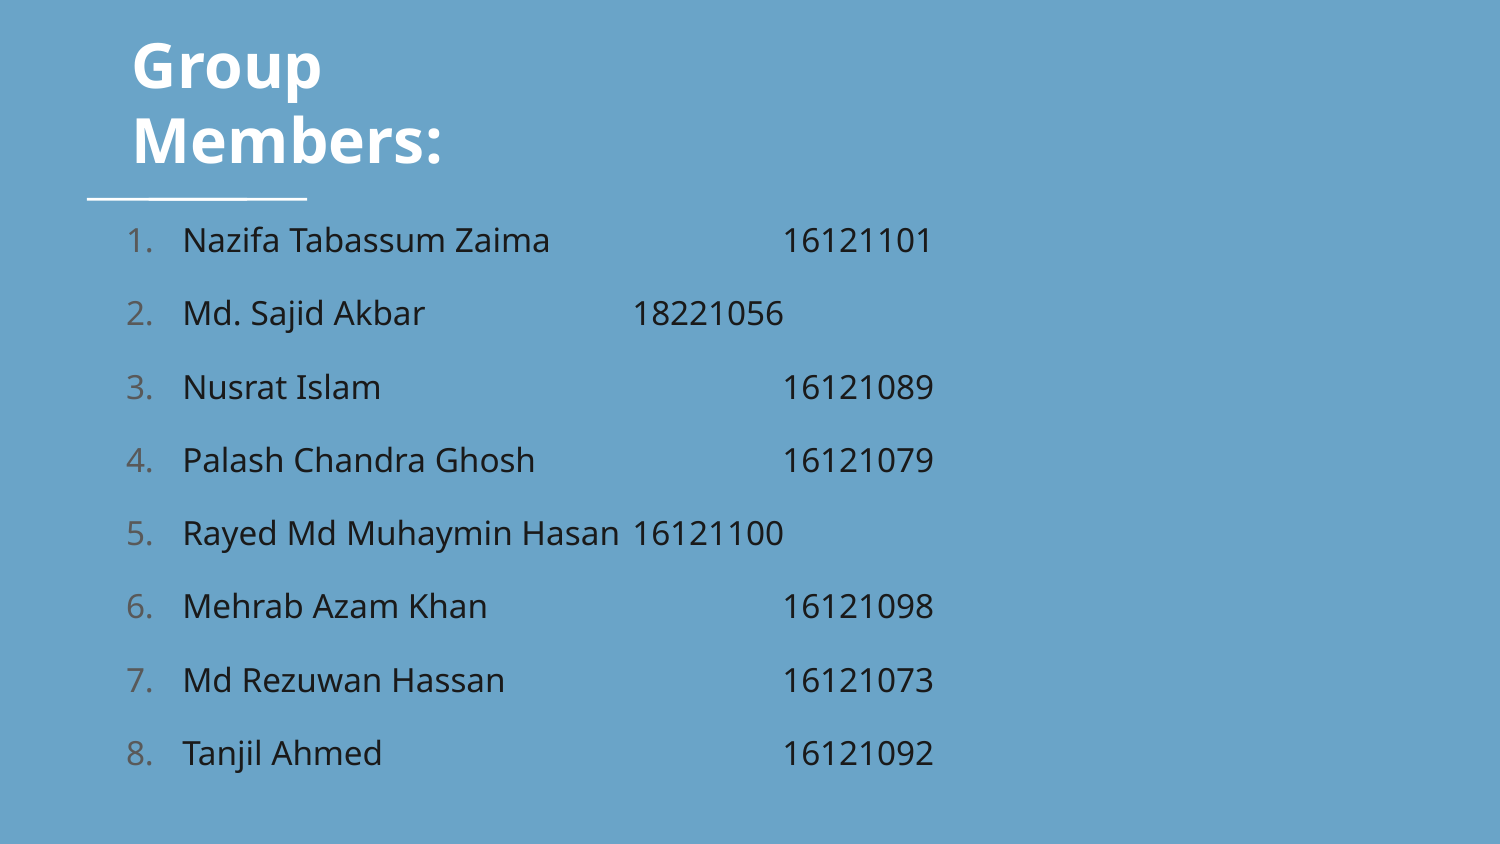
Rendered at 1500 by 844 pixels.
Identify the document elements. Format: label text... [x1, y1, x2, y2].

title Group Members: [116, 11, 586, 136]
subtitle Nazifa Tabassum Zaima 16121101 Md. Sajid Akbar 18221056 Nusrat Islam 16121089 Palash Chandra Ghosh 16121079 Rayed Md Muhaymin Hasan 16121100 Mehrab Azam Khan 16121098 Md Rezuwan Hassan 16121073 Tanjil Ahmed 16121092 [92, 136, 1455, 798]
